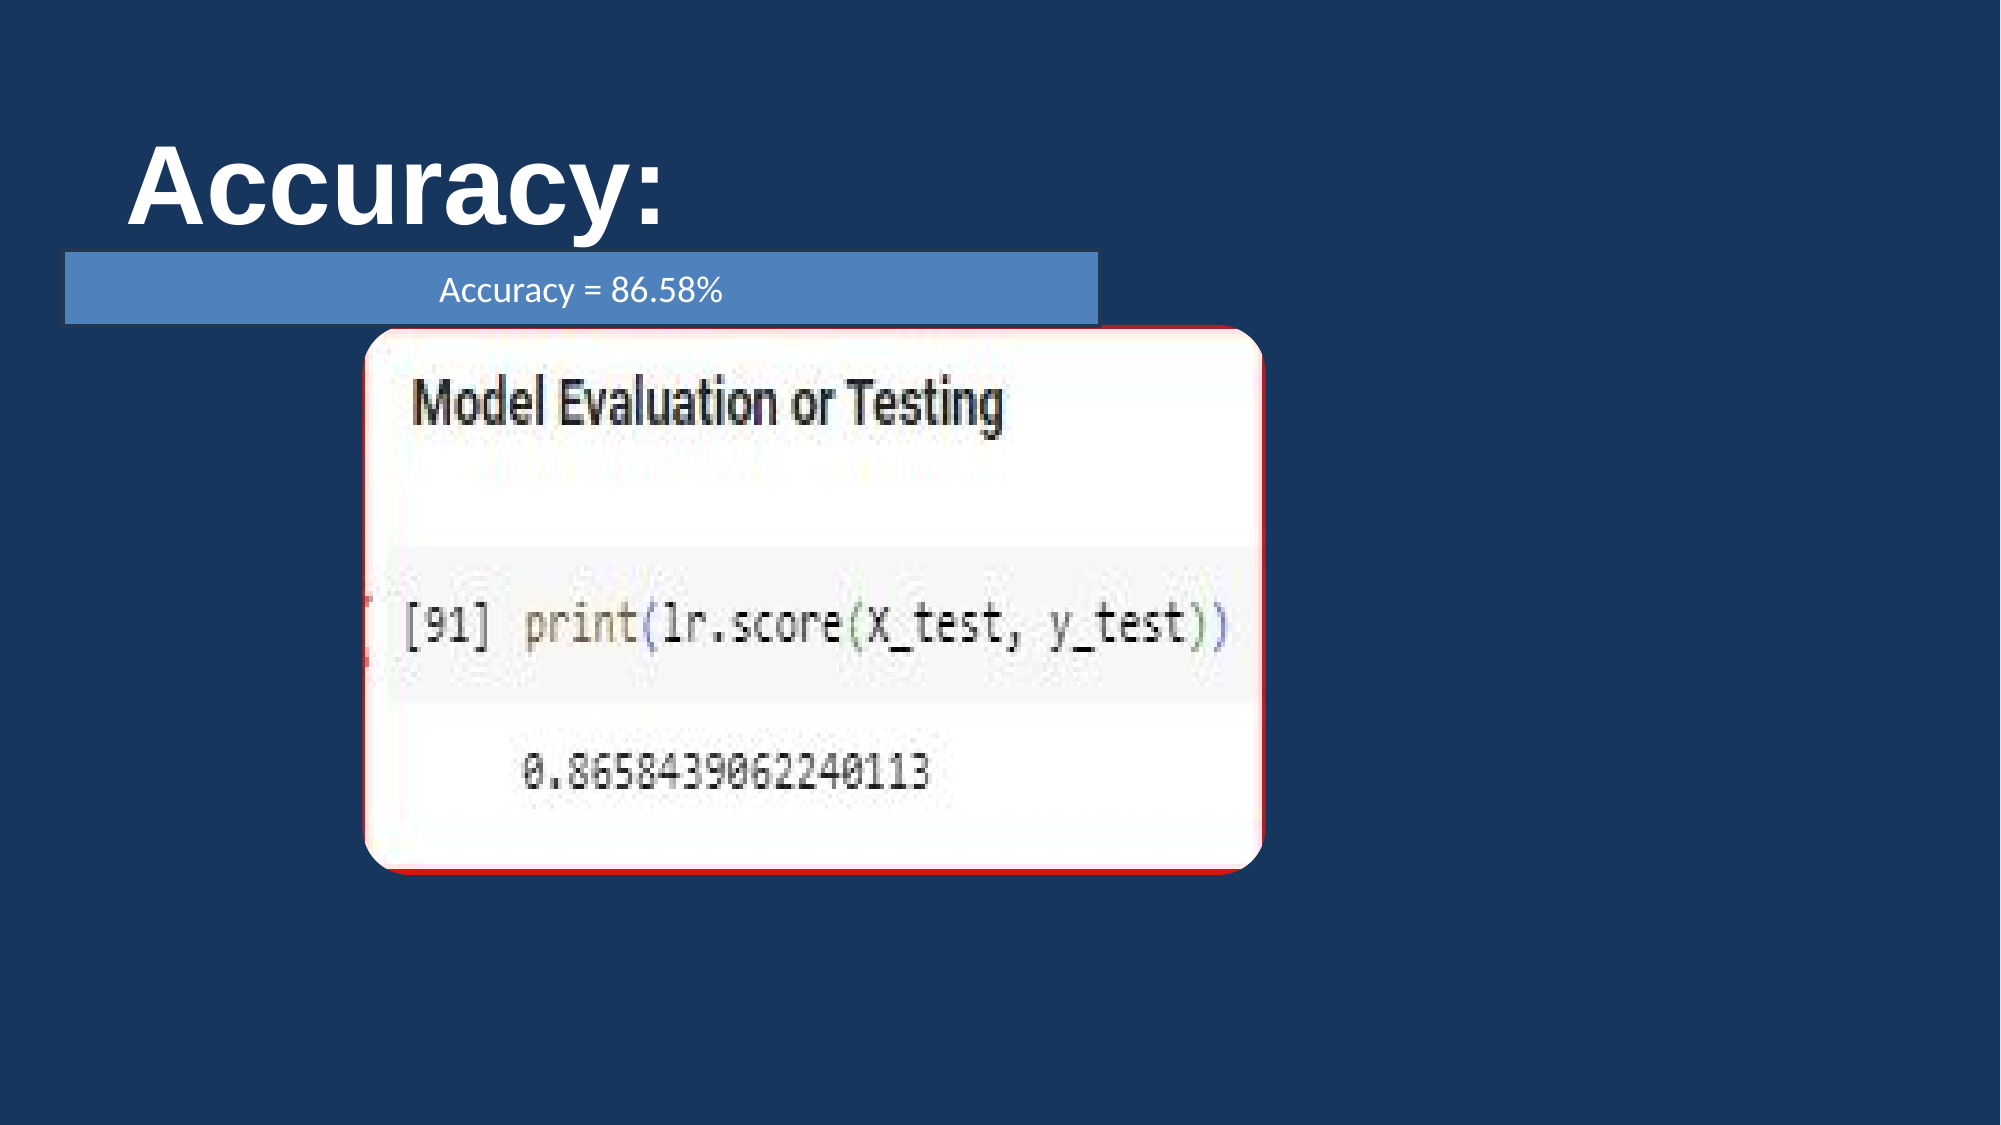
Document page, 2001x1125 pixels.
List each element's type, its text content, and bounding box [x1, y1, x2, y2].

text_box Accuracy = 86.58% [60, 248, 1102, 328]
title Accuracy: [125, 112, 1825, 249]
picture [362, 324, 1266, 876]
